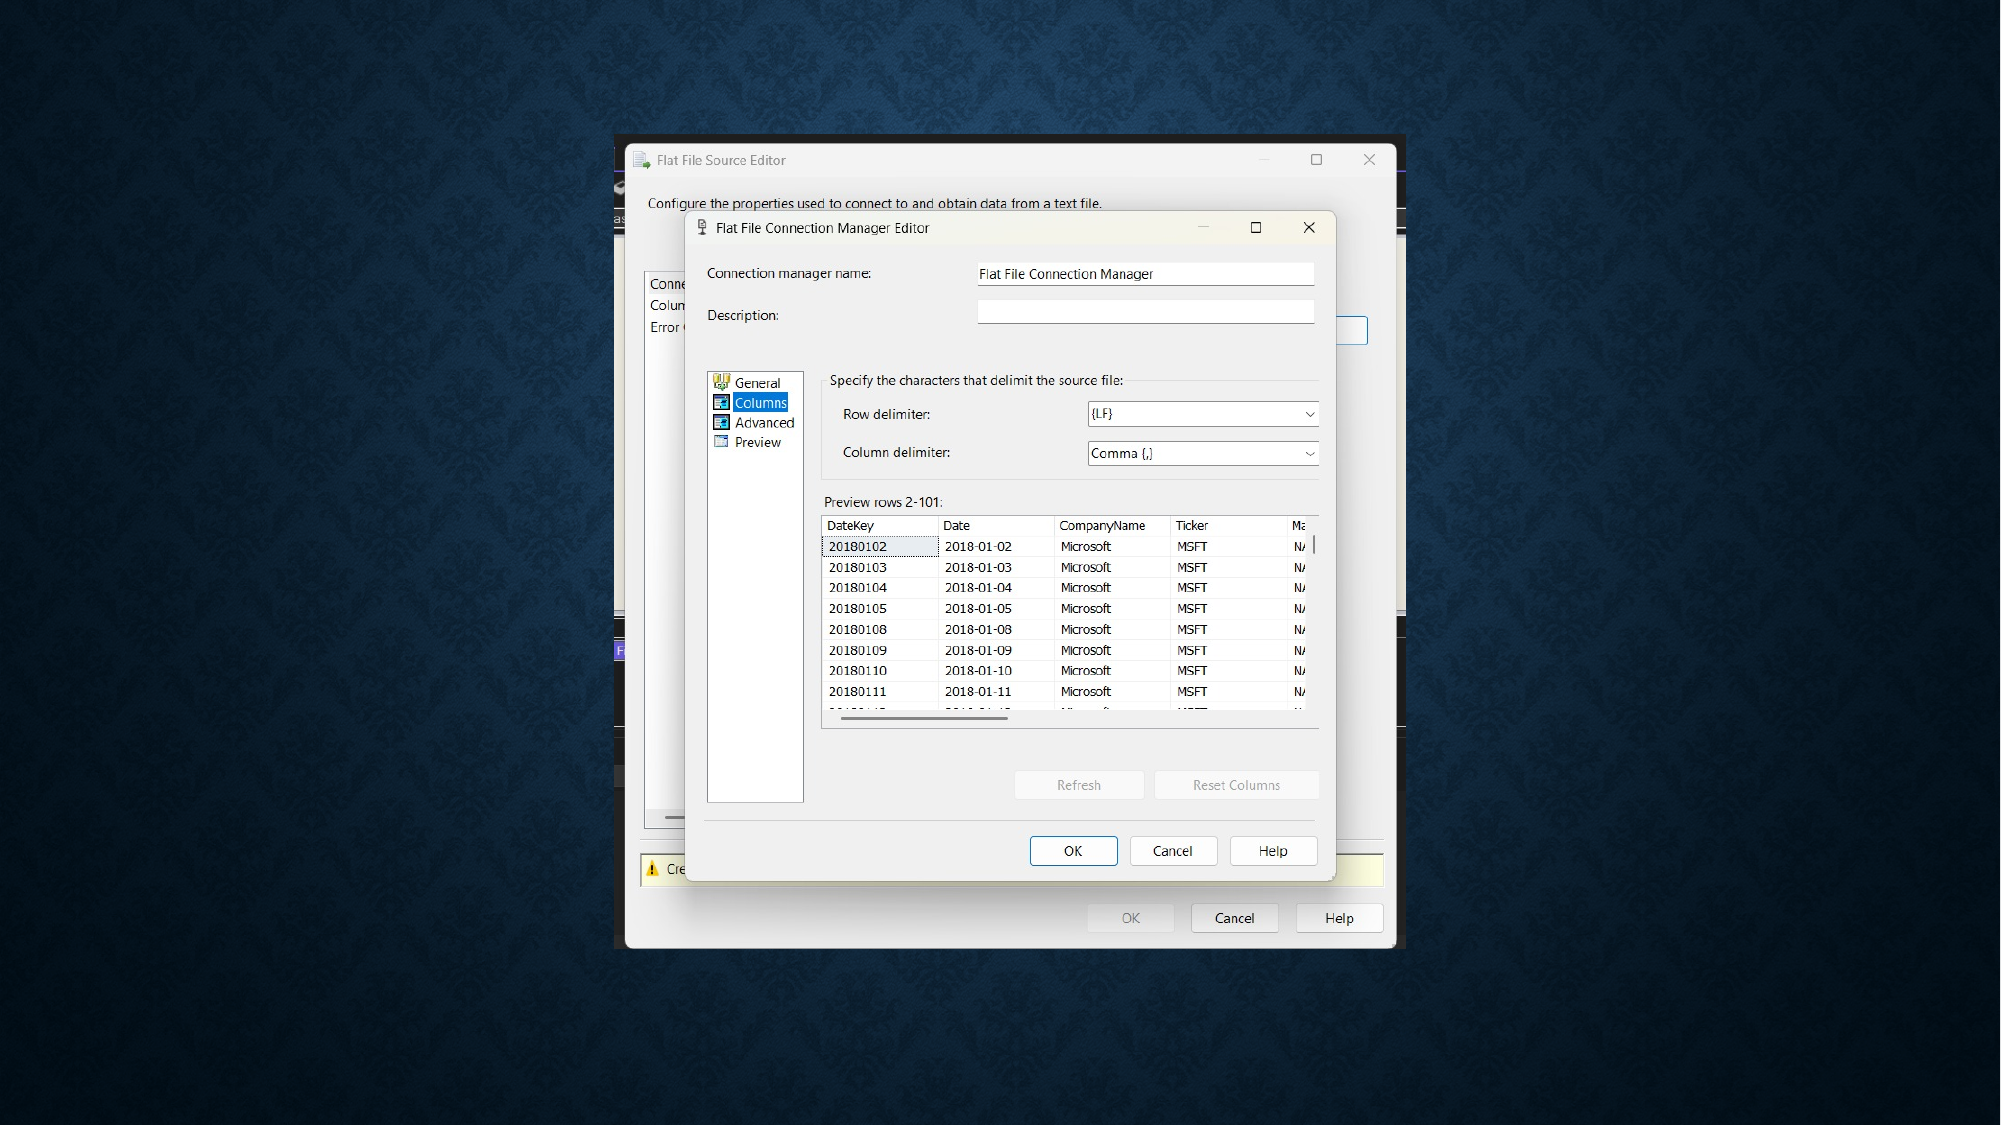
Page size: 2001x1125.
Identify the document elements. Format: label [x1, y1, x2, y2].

list [614, 134, 1406, 949]
picture [0, 0, 2001, 1125]
